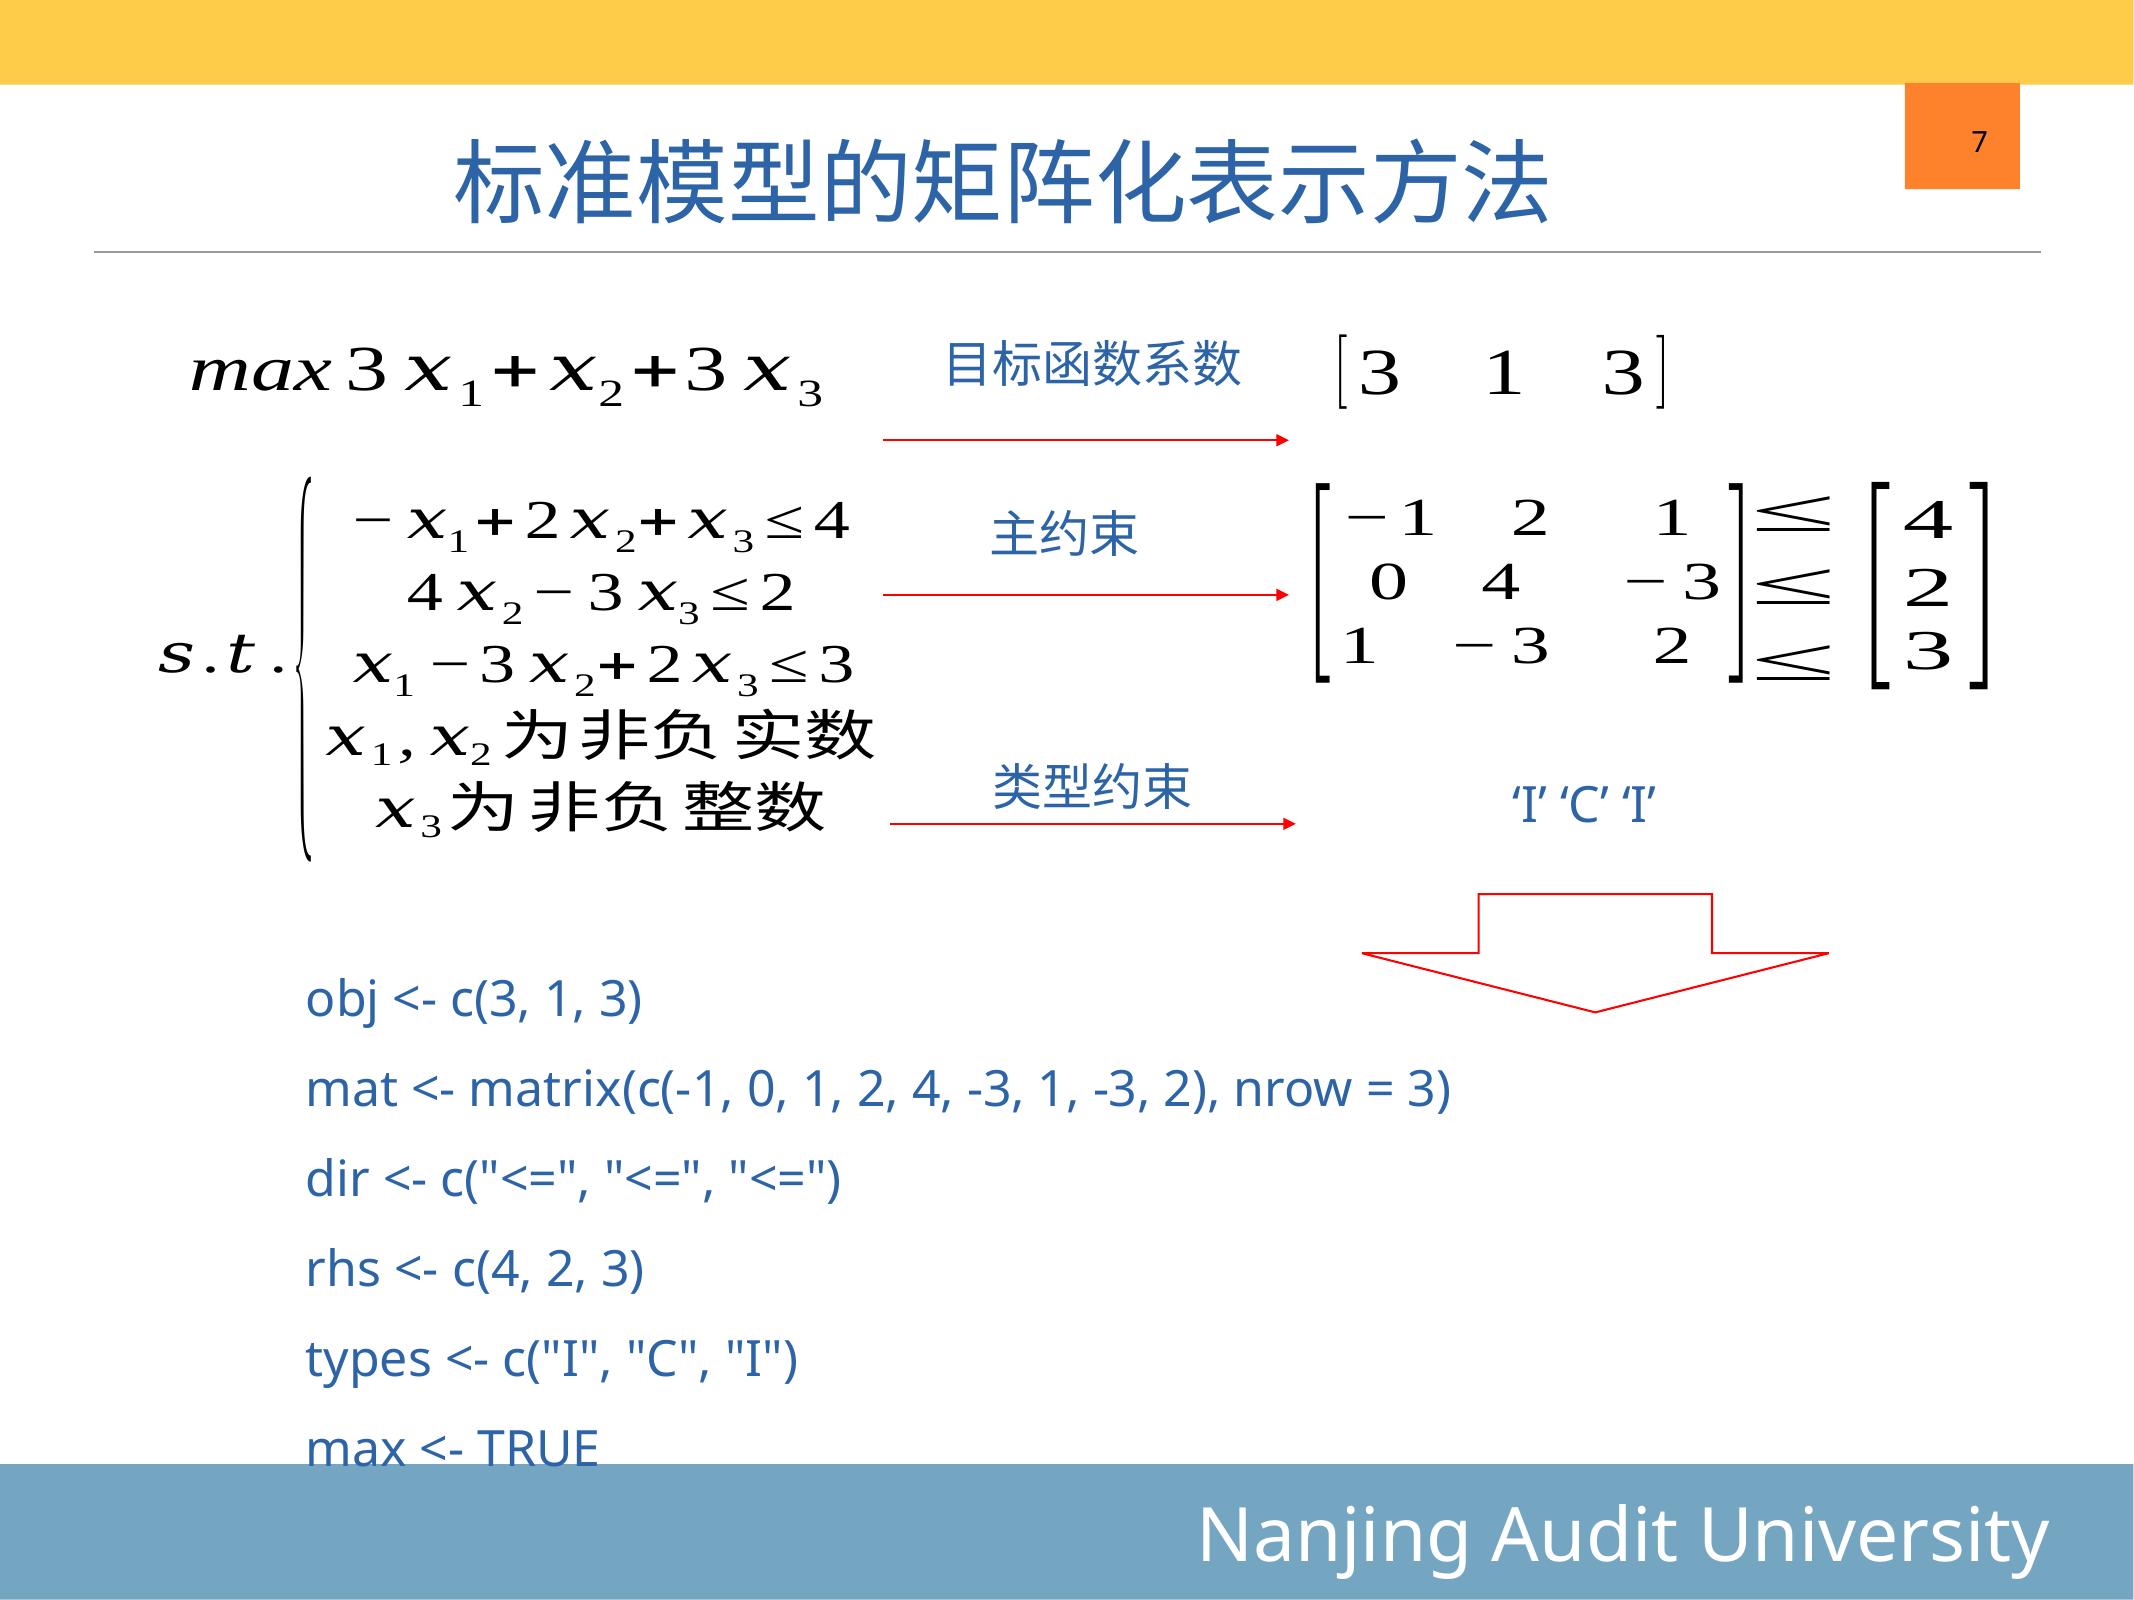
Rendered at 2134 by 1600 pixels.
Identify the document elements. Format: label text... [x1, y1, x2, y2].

text_box 类型约束 [984, 746, 1202, 823]
slide_number 7 [1923, 96, 1997, 172]
title 标准模型的矩阵化表示方法 [124, 92, 1884, 244]
text_box ‘I’ ‘C’ ‘I’ [1504, 763, 1666, 841]
text_box [1361, 894, 1829, 1013]
text_box obj <- c(3, 1, 3) mat <- matrix(c(-1, 0, 1, 2, 4, -3, 1, -3, 2), nrow = 3) dir <- c("<=", "<=", "<=") rhs <- c(4, 2, 3) types <- c("I", "C", "I") max <- TRUE [291, 928, 2134, 1484]
text_box 主约束 [981, 494, 1149, 571]
text_box 目标函数系数 [934, 324, 1252, 401]
